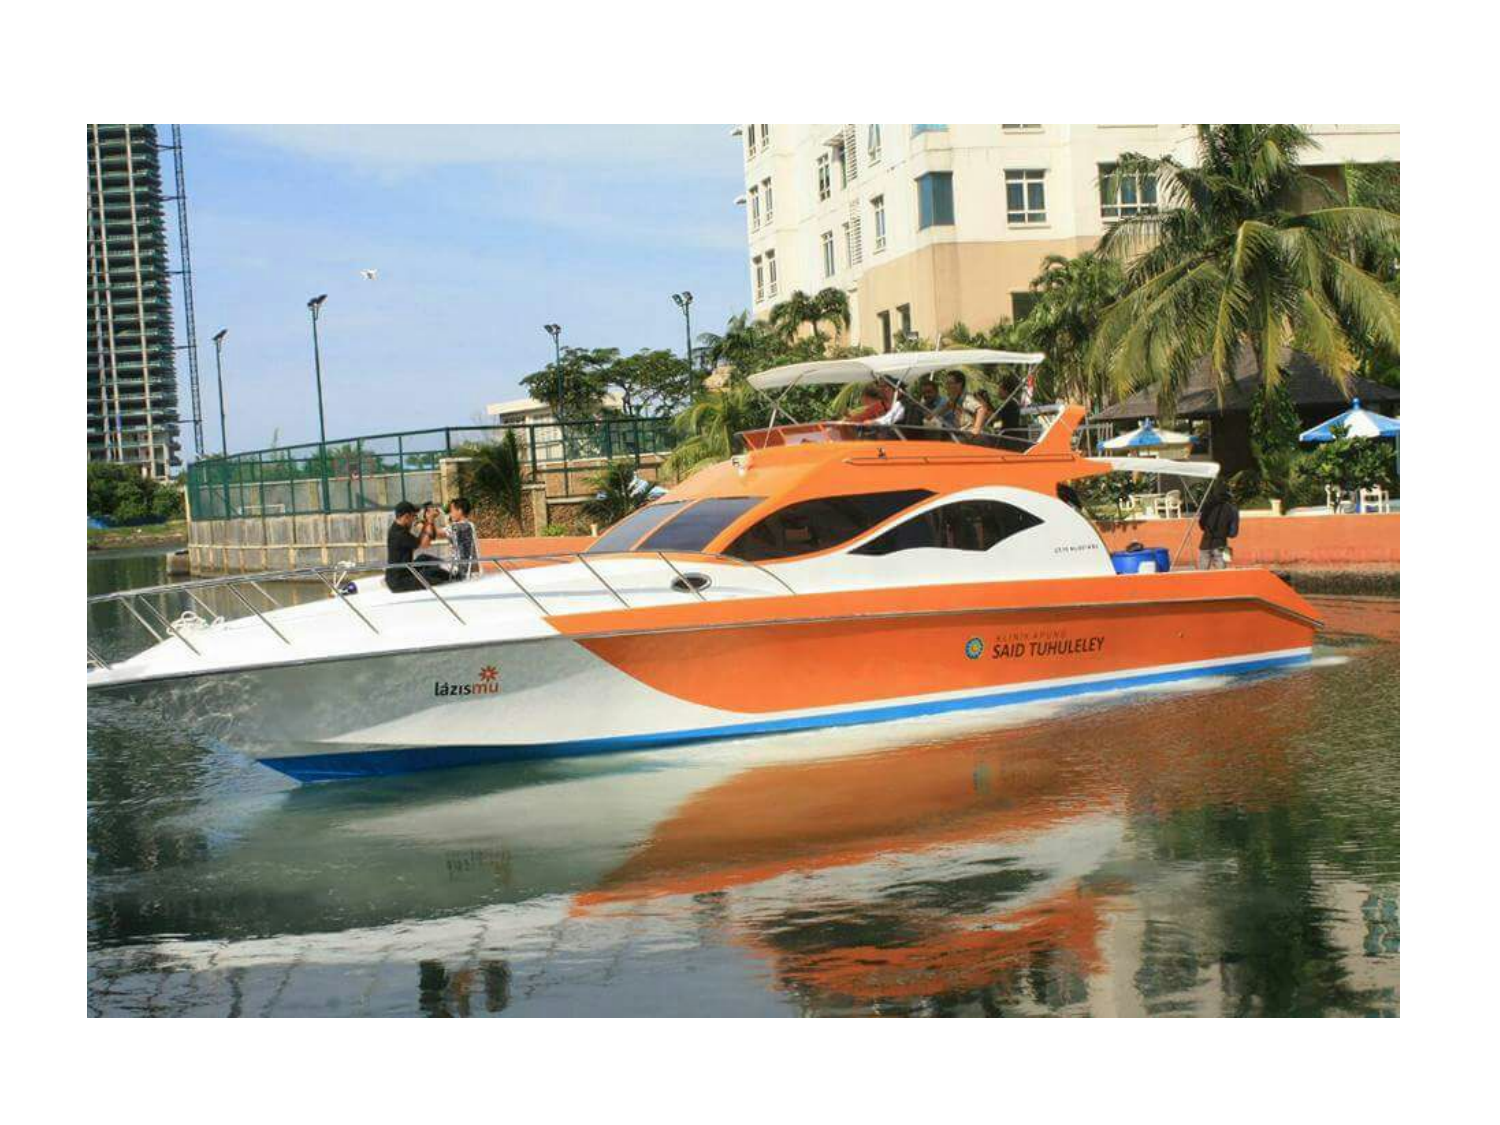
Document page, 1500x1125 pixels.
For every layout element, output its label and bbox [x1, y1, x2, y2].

list [87, 124, 1401, 1018]
